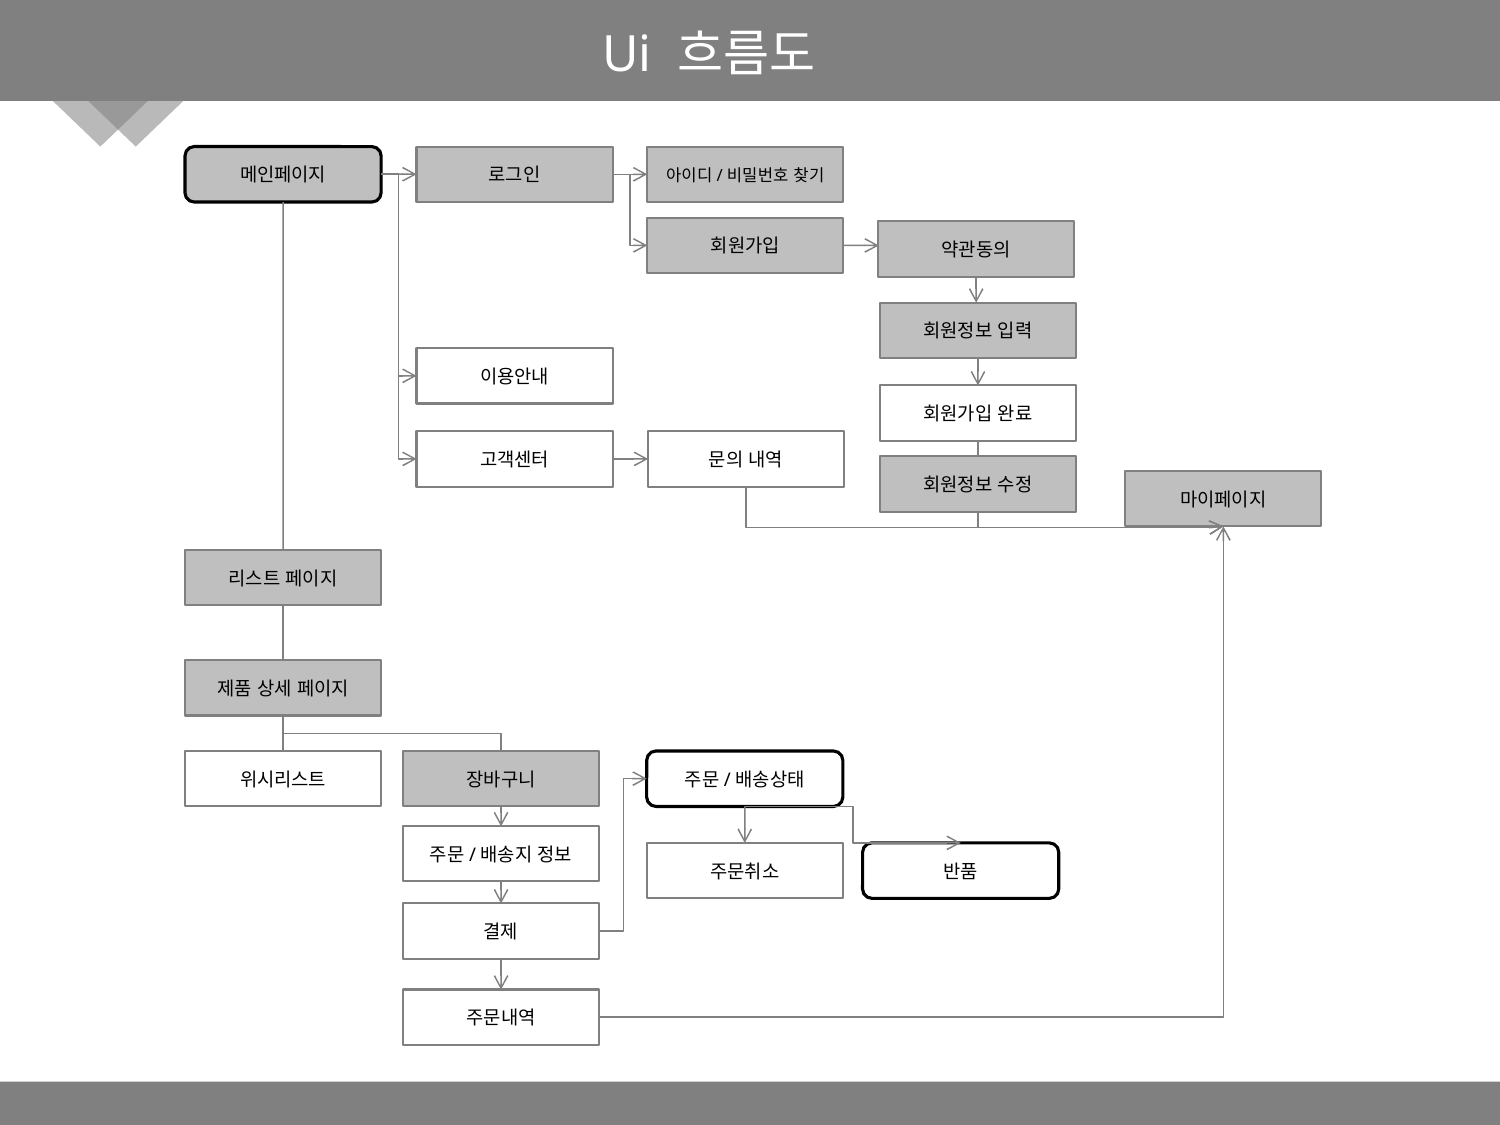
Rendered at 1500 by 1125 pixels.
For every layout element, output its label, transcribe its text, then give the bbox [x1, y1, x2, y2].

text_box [52, 100, 184, 147]
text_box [184, 146, 1322, 1046]
text_box Ui 흐름도 [516, 14, 901, 89]
text_box [0, 99, 1500, 1084]
